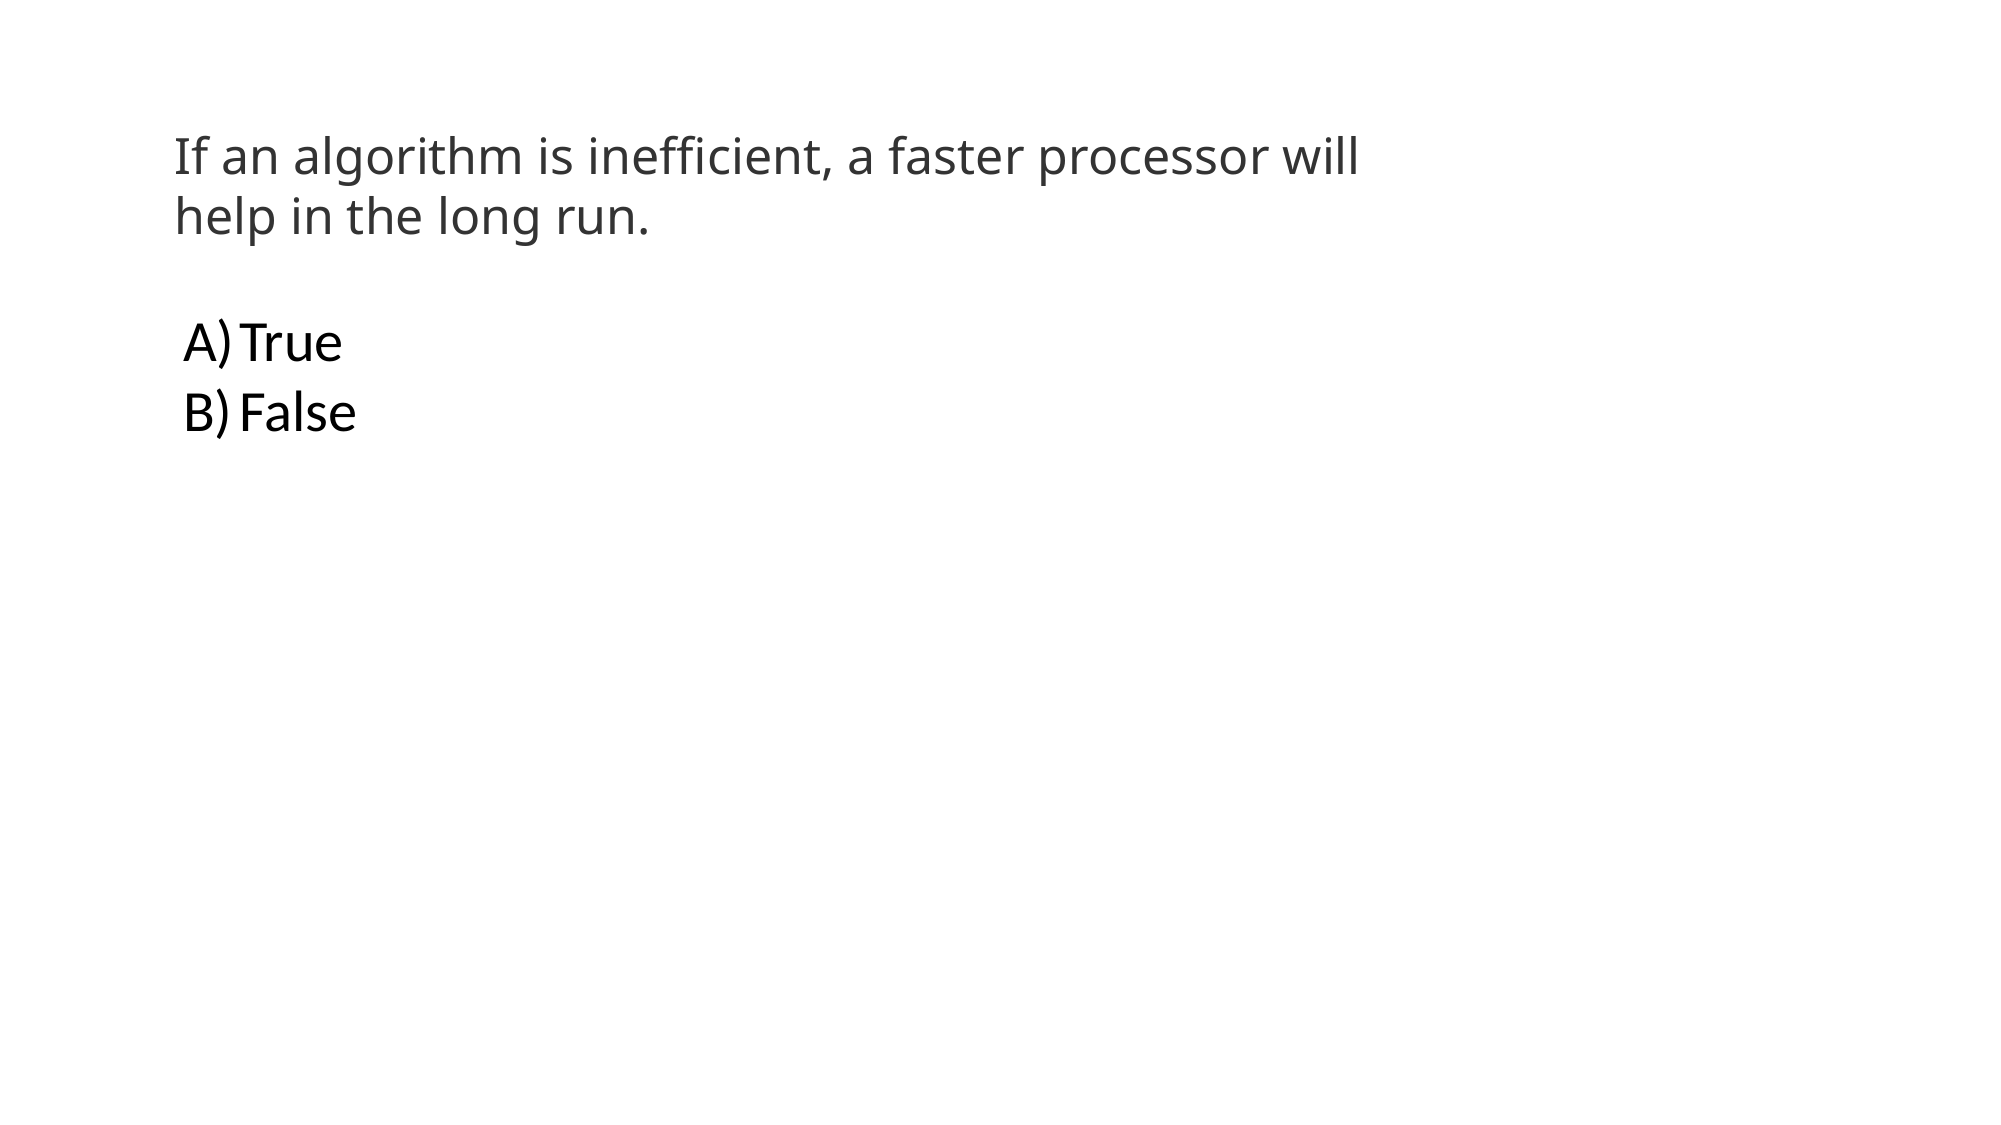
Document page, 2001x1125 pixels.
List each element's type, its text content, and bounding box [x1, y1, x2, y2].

text_box True False [175, 295, 366, 451]
text_box If an algorithm is inefficient, a faster processor will help in the long run. [159, 116, 1382, 252]
